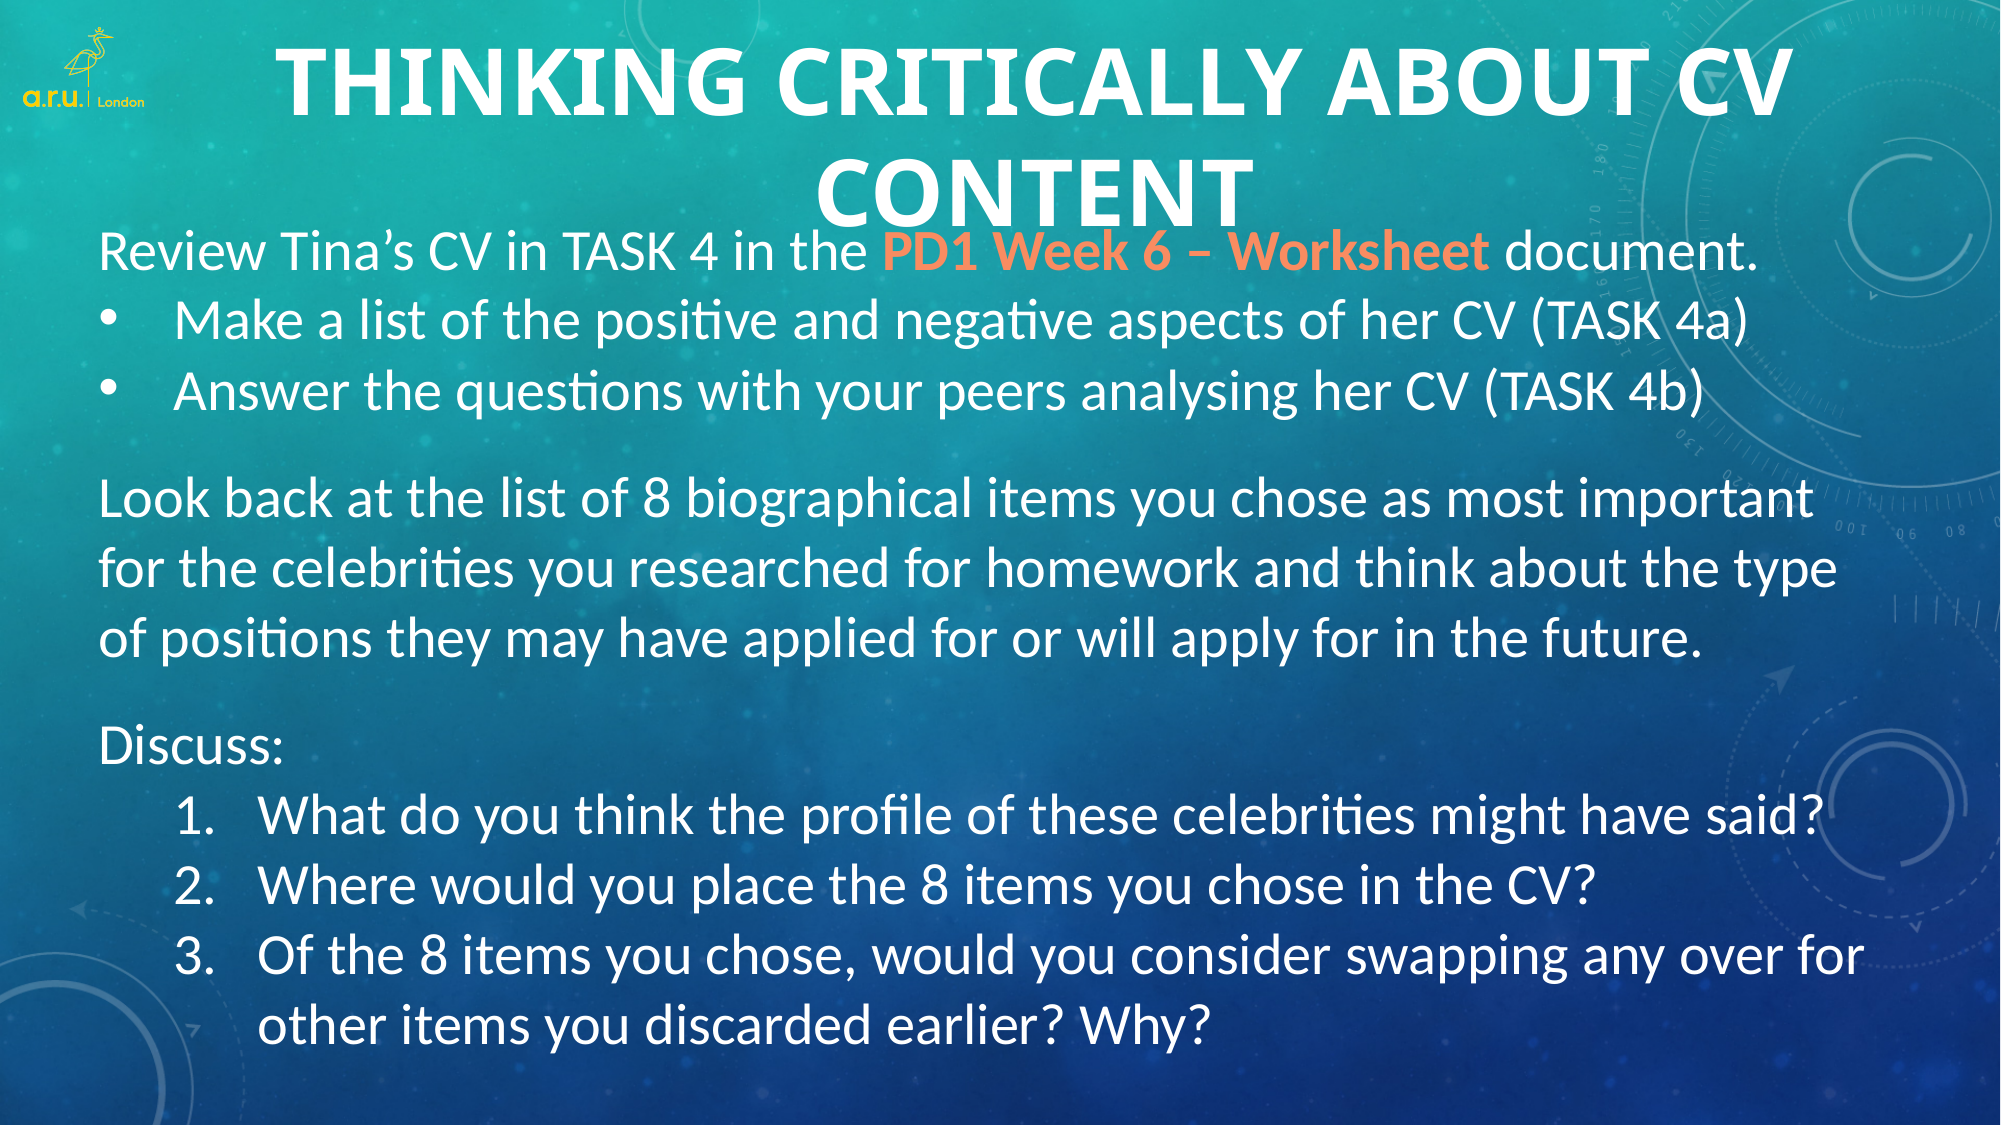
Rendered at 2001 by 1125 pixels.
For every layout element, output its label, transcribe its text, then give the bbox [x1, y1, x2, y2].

picture [0, 0, 2001, 1125]
title Thinking critically about CV content [201, 14, 1868, 204]
text_box Review Tina’s CV in TASK 4 in the PD1 Week 6 – Worksheet document. Make a list of the positive and negative aspects of her CV (TASK 4a) Answer the questions with your peers analysing her CV (TASK 4b) Look back at the list of 8 biographical items you chose as most important for the celebrities you researched for homework and think about the type of positions they may have applied for or will apply for in the future. Discuss: What do you think the profile of these celebrities might have said? Where would you place the 8 items you chose in the CV? Of the 8 items you chose, would you consider swapping any over for other items you discarded earlier? Why? [83, 204, 1891, 1064]
